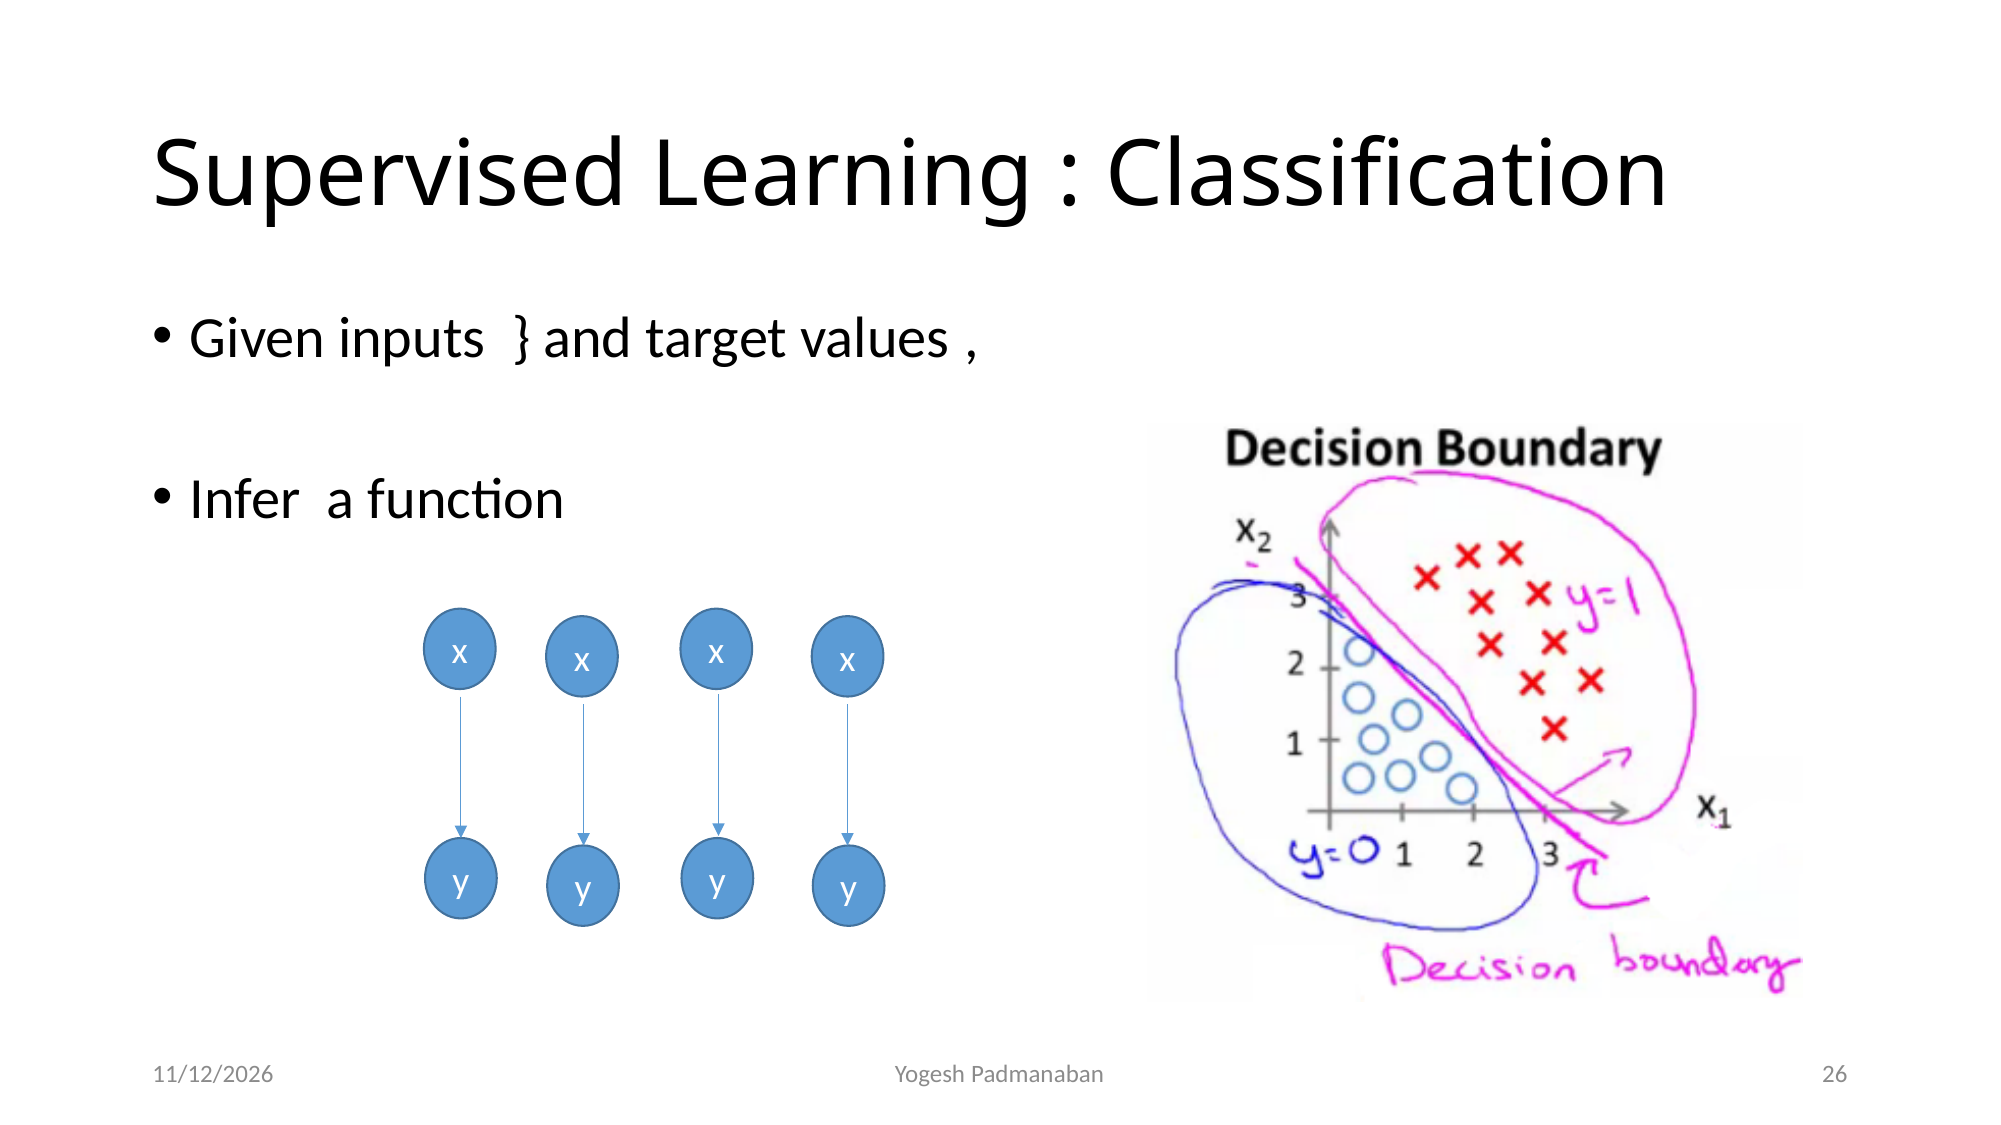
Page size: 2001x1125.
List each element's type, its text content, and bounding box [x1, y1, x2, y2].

title Supervised Learning : Classification [137, 59, 1863, 278]
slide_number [137, 1042, 675, 1103]
footer Yogesh Padmanaban [762, 1042, 1238, 1103]
slide_number 26 [1325, 1042, 1863, 1103]
text_box x [679, 607, 754, 691]
text_box y [811, 844, 886, 927]
text_box x [422, 607, 497, 691]
text_box y [680, 836, 755, 920]
text_box x [545, 615, 619, 698]
picture [1147, 423, 1803, 1002]
text_box y [423, 837, 498, 920]
text_box y [546, 844, 620, 927]
text_box x [810, 615, 885, 698]
